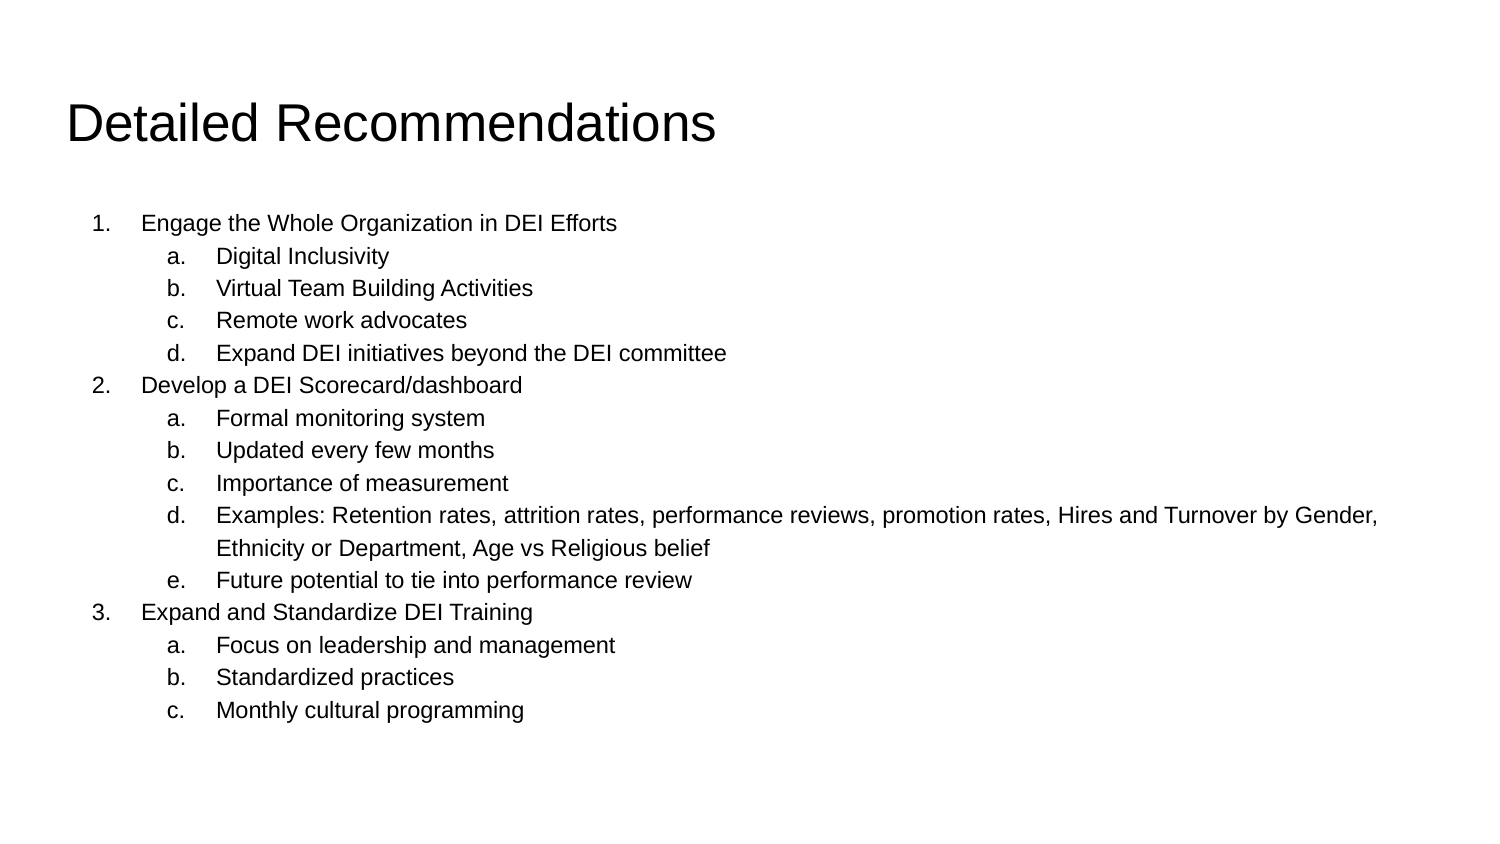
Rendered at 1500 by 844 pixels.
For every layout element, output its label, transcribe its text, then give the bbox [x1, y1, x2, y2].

title Detailed Recommendations [51, 72, 1449, 167]
list Engage the Whole Organization in DEI Efforts Digital Inclusivity Virtual Team Building Activities Remote work advocates Expand DEI initiatives beyond the DEI committee Develop a DEI Scorecard/dashboard Formal monitoring system Updated every few months Importance of measurement Examples: Retention rates, attrition rates, performance reviews, promotion rates, Hires and Turnover by Gender, Ethnicity or Department, Age vs Religious belief Future potential to tie into performance review Expand and Standardize DEI Training Focus on leadership and management Standardized practices Monthly cultural programming [51, 189, 1449, 750]
